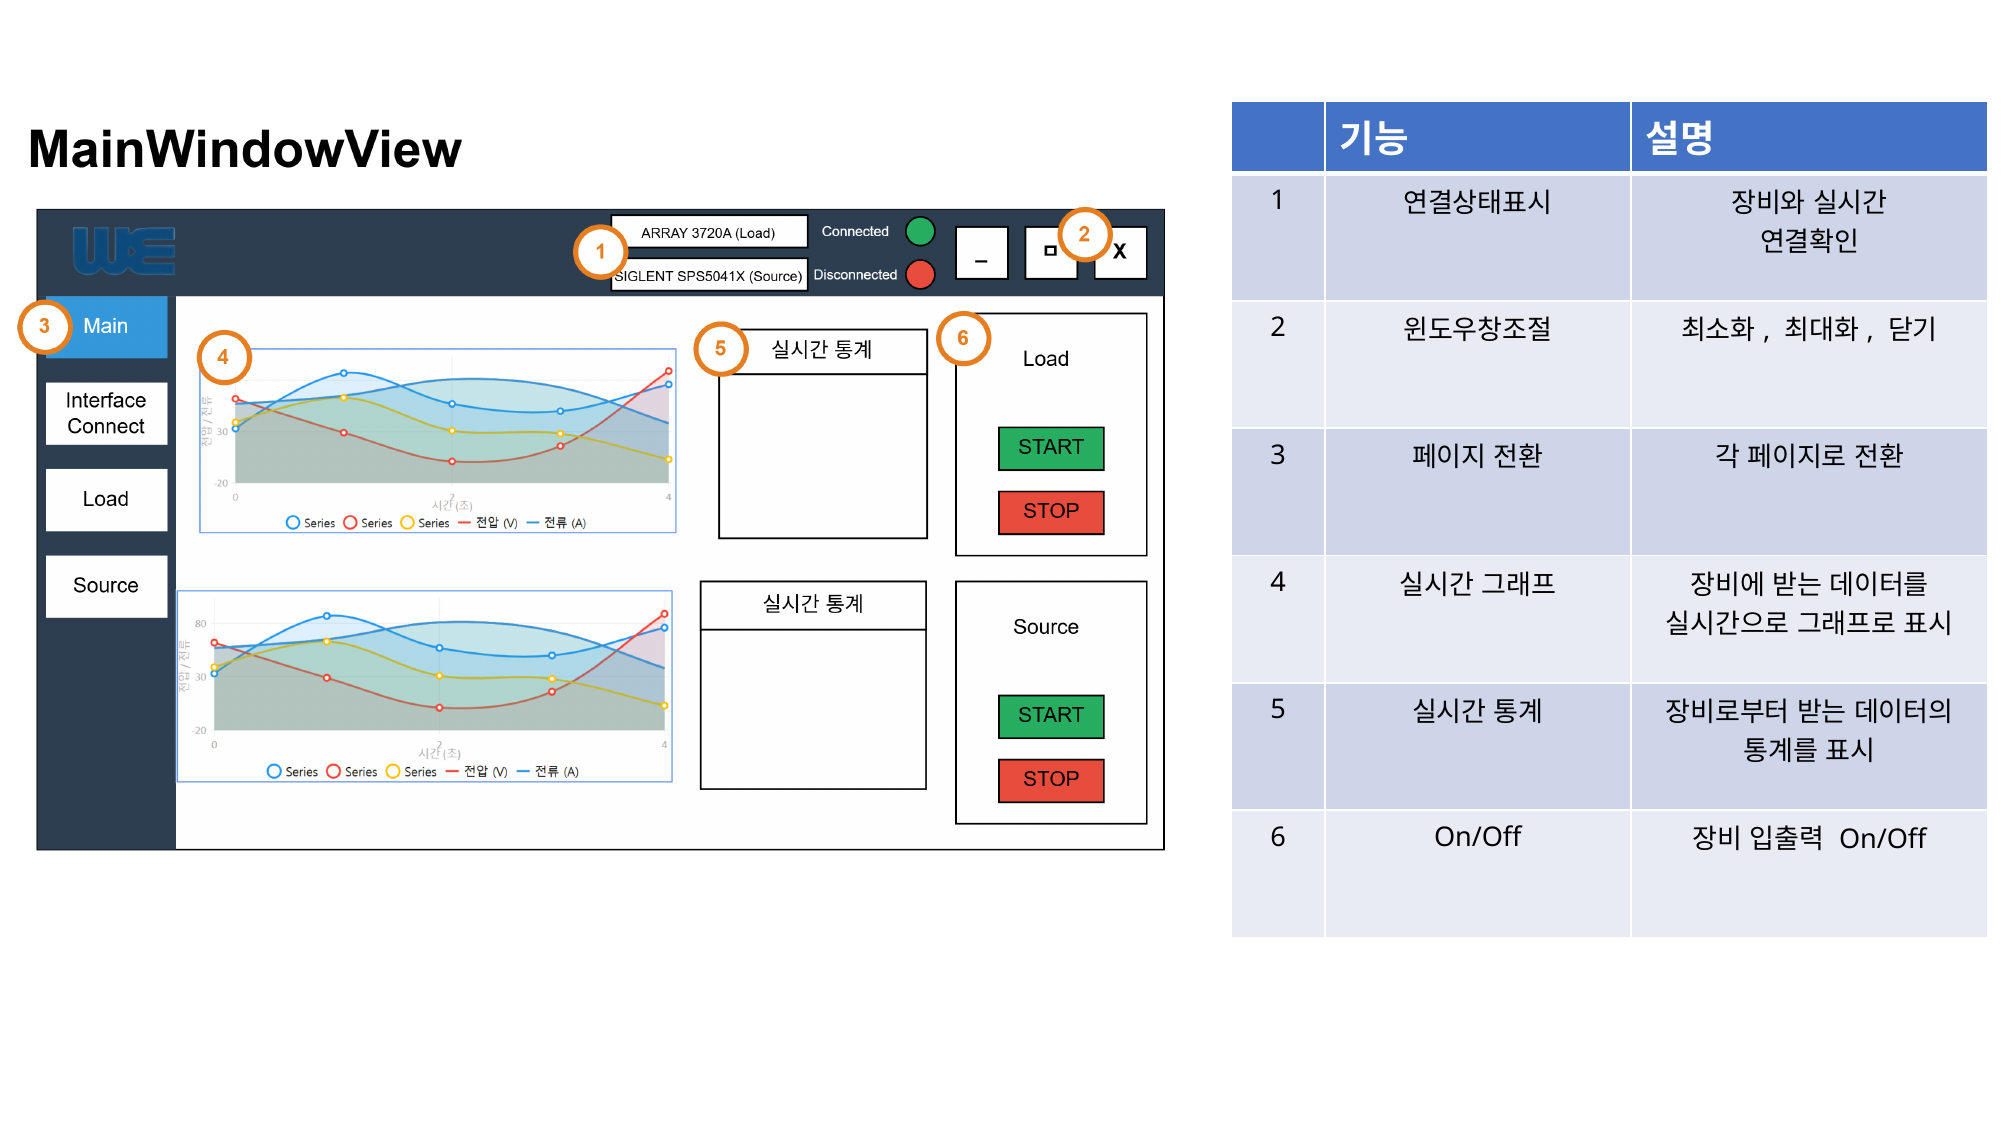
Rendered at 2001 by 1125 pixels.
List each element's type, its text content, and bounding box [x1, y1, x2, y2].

table_cell 장비와 실시간 연결확인 [1632, 176, 1987, 300]
table_cell On/Off [1326, 811, 1630, 937]
table_cell 장비에 받는 데이터를 실시간으로 그래프로 표시 [1632, 556, 1987, 682]
table_cell 4 [1232, 556, 1324, 682]
table_cell 장비로부터 받는 데이터의 통계를 표시 [1632, 684, 1987, 809]
picture [0, 101, 1182, 869]
table_cell 최소화, 최대화, 닫기 [1632, 302, 1987, 427]
table_cell 연결상태표시 [1326, 176, 1630, 300]
table_cell 5 [1232, 684, 1324, 809]
table_cell 실시간 통계 [1326, 684, 1630, 809]
table_cell 윈도우창조절 [1326, 302, 1630, 427]
table_header 기능 [1326, 102, 1630, 171]
table_cell 각 페이지로 전환 [1632, 429, 1987, 555]
table_cell 장비 입출력 On/Off [1632, 811, 1987, 937]
table_cell 1 [1232, 176, 1324, 300]
table_cell 3 [1232, 429, 1324, 555]
table_cell 2 [1232, 302, 1324, 427]
table_cell 6 [1232, 811, 1324, 937]
table_cell 페이지 전환 [1326, 429, 1630, 555]
table_header [1232, 102, 1324, 171]
table_cell 실시간 그래프 [1326, 556, 1630, 682]
table_header 설명 [1632, 102, 1987, 171]
